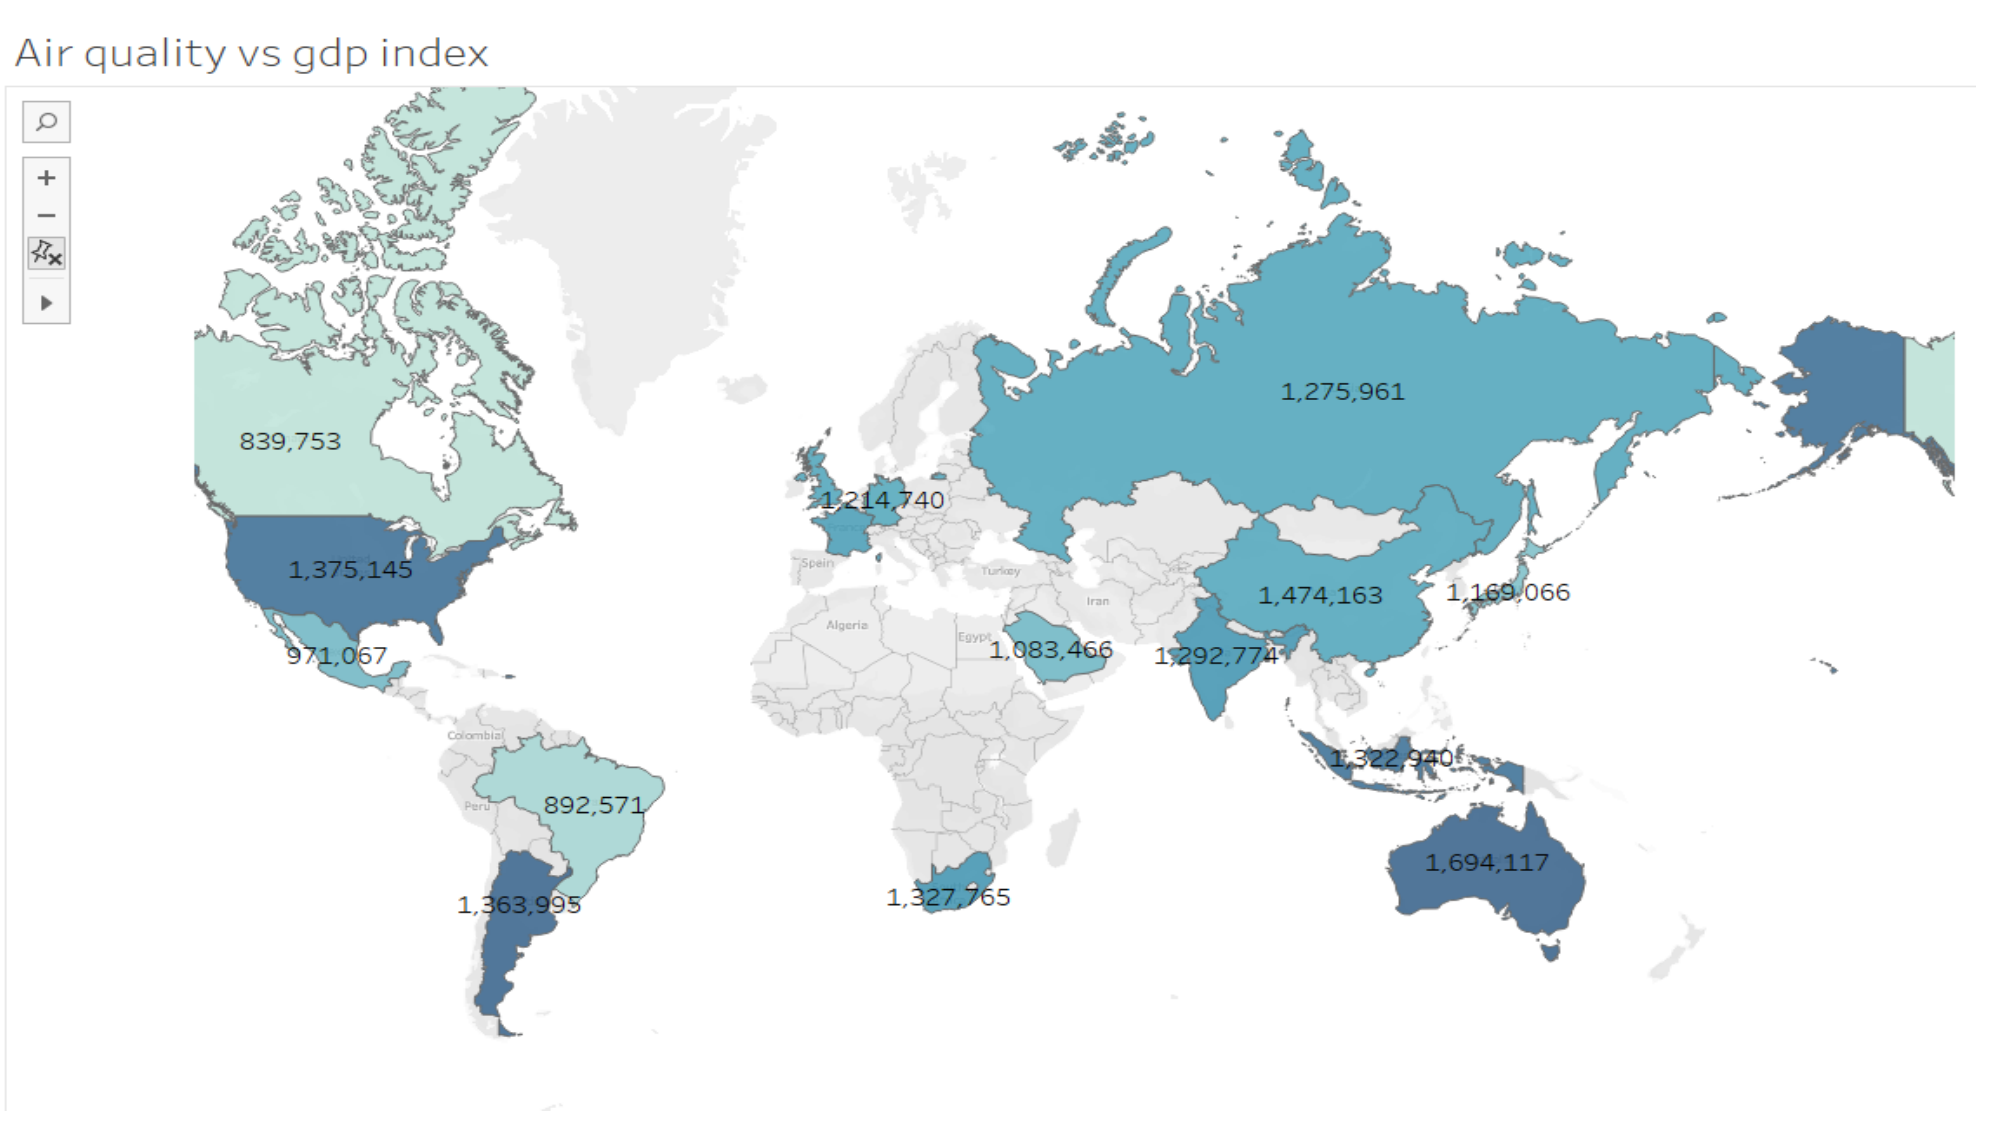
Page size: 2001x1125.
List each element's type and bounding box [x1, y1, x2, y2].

list [0, 12, 1976, 1111]
